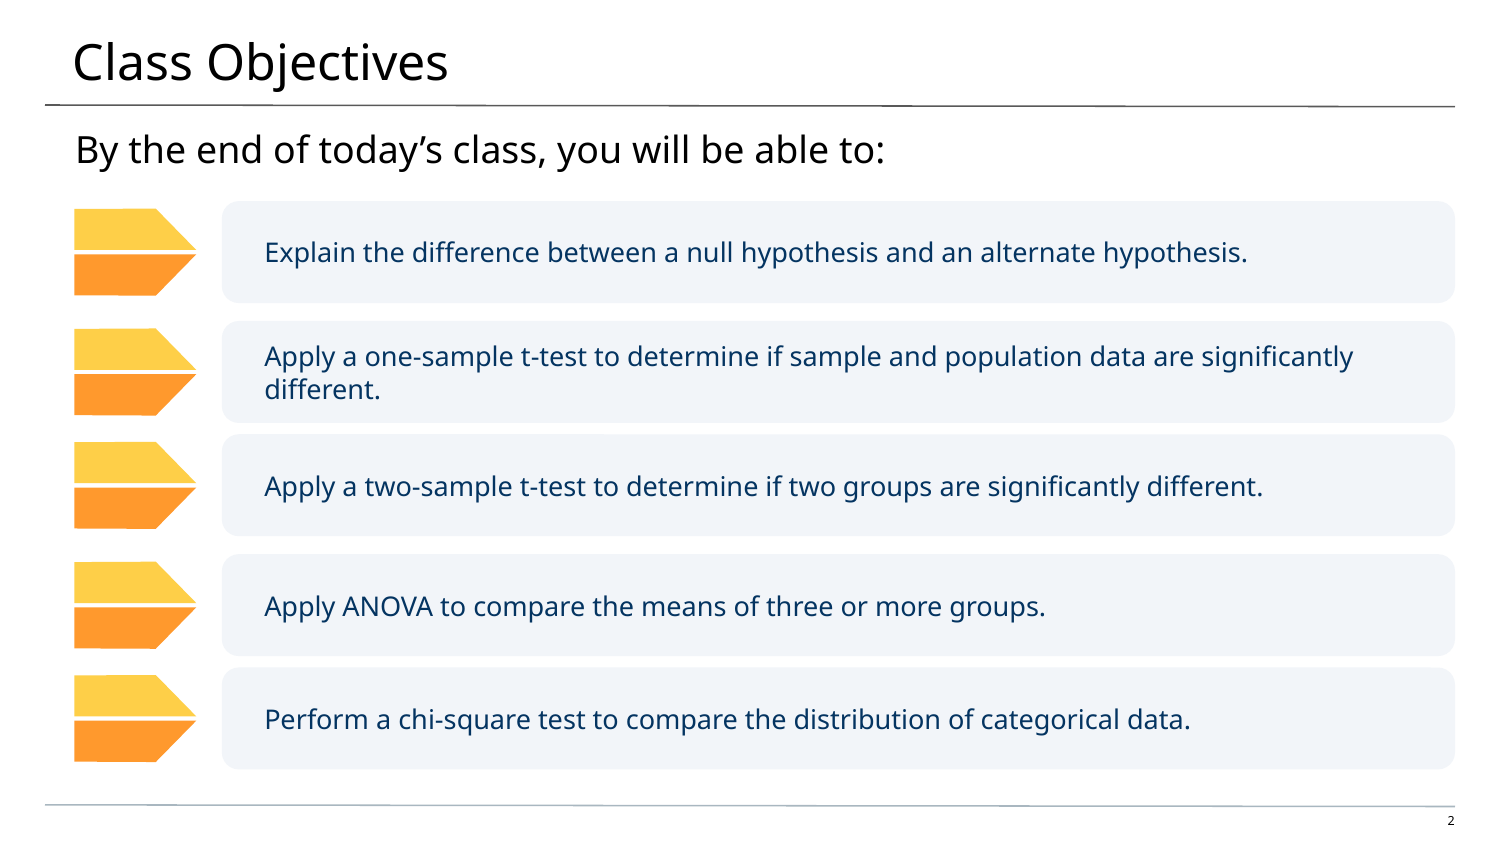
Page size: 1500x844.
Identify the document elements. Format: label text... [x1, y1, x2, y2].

subtitle By the end of today’s class, you will be able to: [0, 110, 1500, 171]
text_box [74, 441, 197, 484]
text_box Apply ANOVA to compare the means of three or more groups. [221, 554, 1456, 657]
text_box [74, 328, 197, 370]
text_box [74, 208, 197, 250]
text_box Perform a chi-square test to compare the distribution of categorical data. [221, 667, 1456, 770]
text_box [74, 487, 197, 529]
text_box Apply a two-sample t-test to determine if two groups are significantly different. [221, 434, 1456, 537]
text_box [74, 607, 197, 649]
text_box [74, 675, 197, 717]
text_box [74, 254, 197, 296]
text_box Apply a one-sample t-test to determine if sample and population data are significantly different. [221, 320, 1456, 423]
text_box Explain the difference between a null hypothesis and an alternate hypothesis. [221, 201, 1456, 304]
text_box [74, 561, 197, 604]
text_box [74, 720, 197, 763]
title Class Objectives [0, 0, 1500, 88]
text_box [74, 374, 197, 416]
